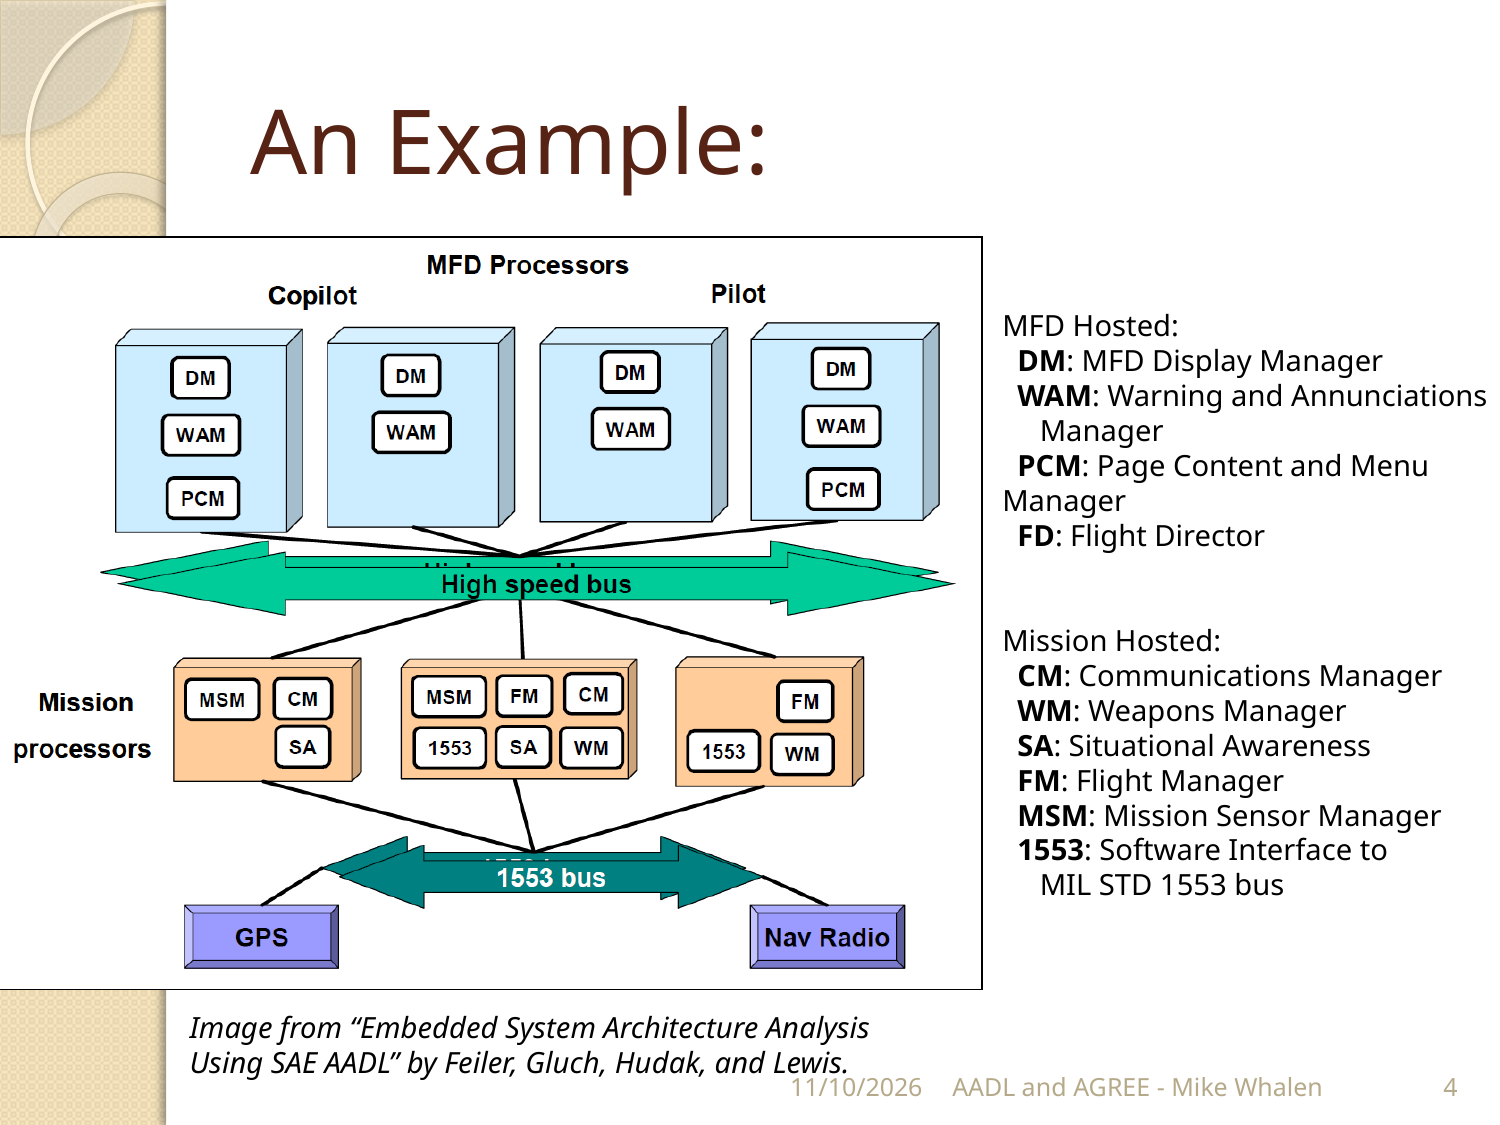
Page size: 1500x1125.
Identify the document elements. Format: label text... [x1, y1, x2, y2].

picture [0, 237, 982, 989]
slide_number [587, 1034, 937, 1113]
slide_number 4 [1413, 1034, 1488, 1113]
text_box Image from “Embedded System Architecture Analysis Using SAE AADL” by Feiler, Gluch, Hudak, and Lewis. [174, 1001, 913, 1087]
text_box MFD Hosted: DM: MFD Display Manager WAM: Warning and Annunciations Manager PCM: Page Content and Menu Manager FD: Flight Director Mission Hosted: CM: Communications Manager WM: Weapons Manager SA: Situational Awareness FM: Flight Manager MSM: Mission Sensor Manager 1553: Software Interface to MIL STD 1553 bus [989, 299, 1500, 909]
title An Example: [235, 45, 1466, 233]
footer AADL and AGREE - Mike Whalen [937, 1034, 1413, 1113]
